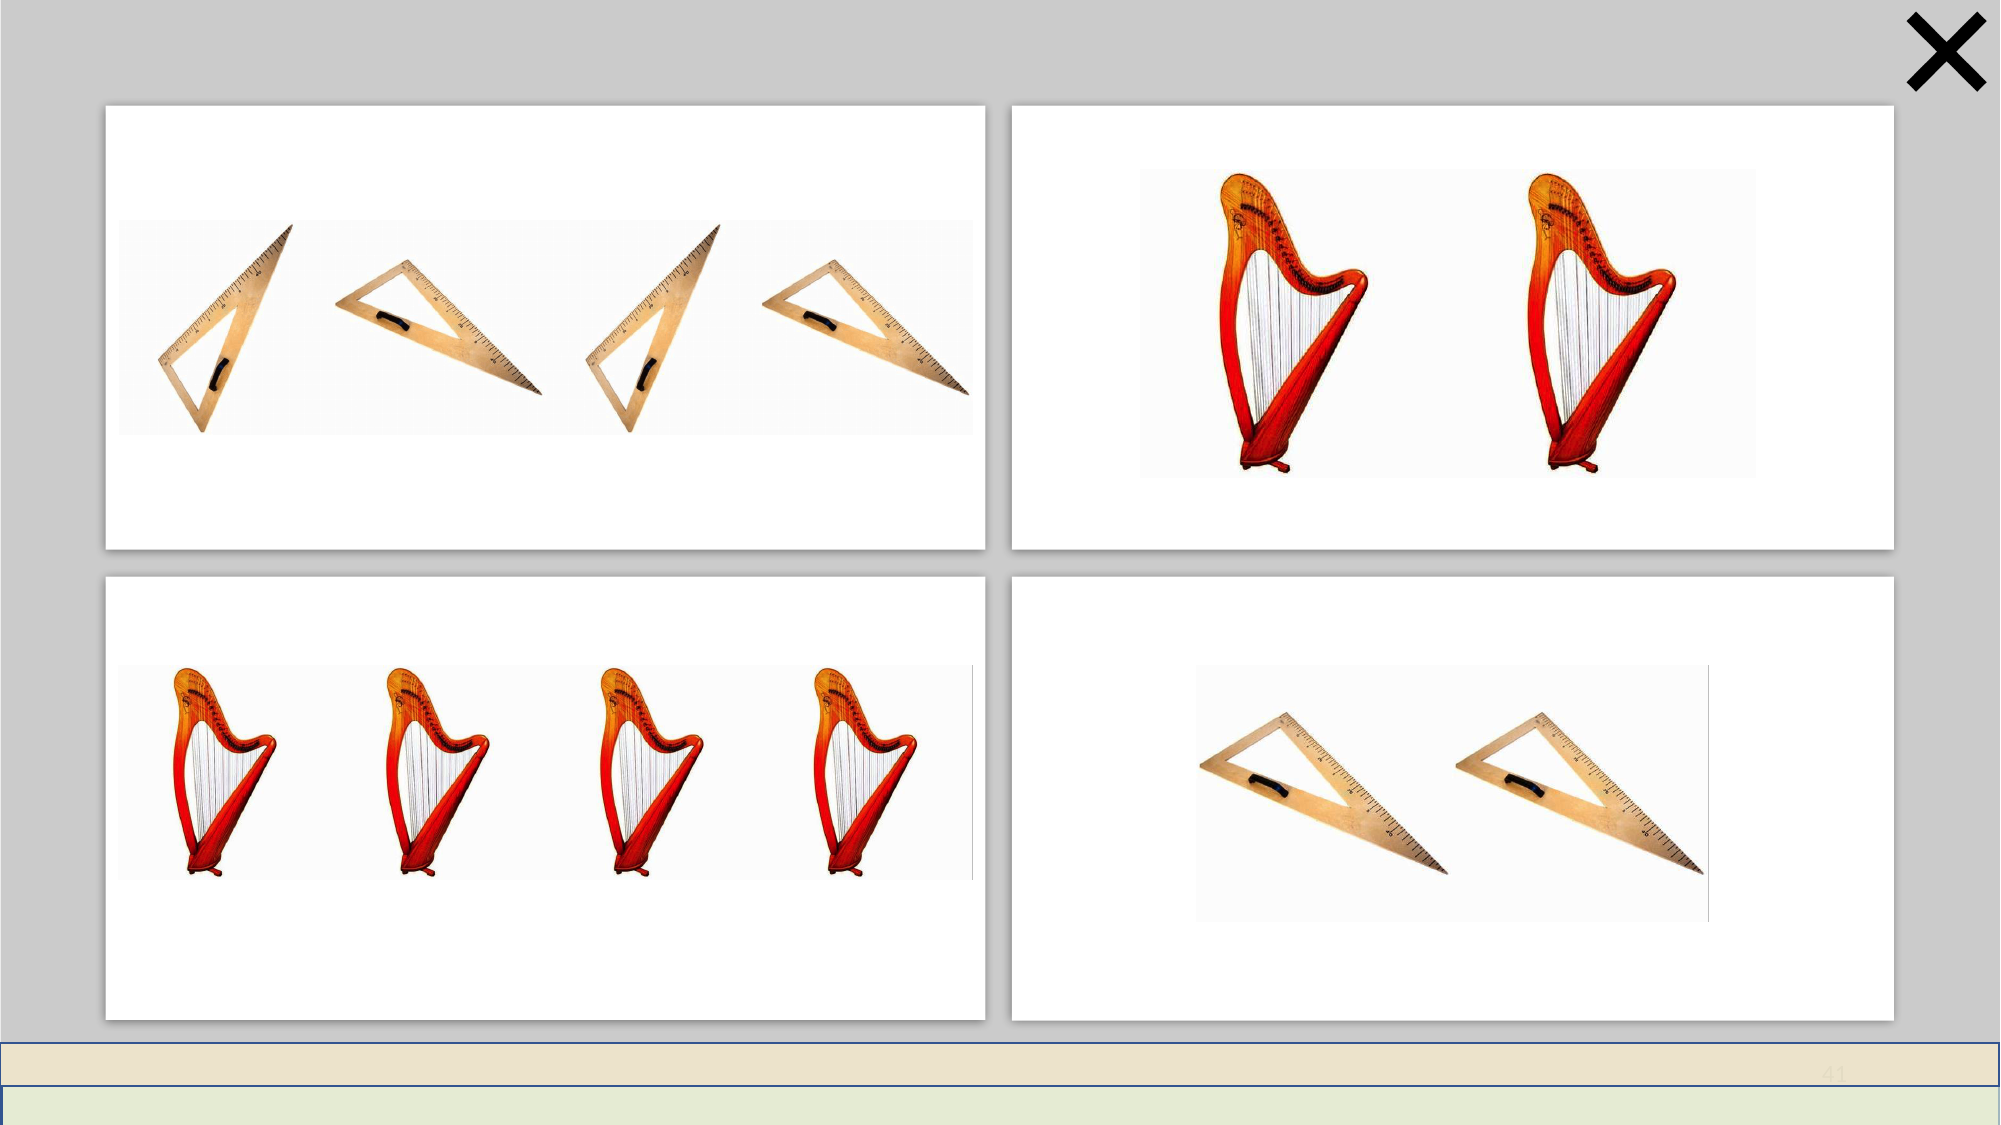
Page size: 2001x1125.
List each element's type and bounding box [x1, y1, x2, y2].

text_box [0, 1085, 2000, 1125]
picture [1892, 0, 2000, 106]
text_box [1011, 576, 1895, 1022]
text_box [104, 104, 986, 551]
picture [118, 665, 973, 880]
text_box [0, 1042, 2000, 1085]
text_box [0, 0, 2000, 1042]
picture [1196, 665, 1709, 922]
picture [1140, 169, 1756, 478]
text_box [104, 576, 986, 1021]
text_box [1011, 104, 1895, 551]
picture [118, 220, 973, 435]
